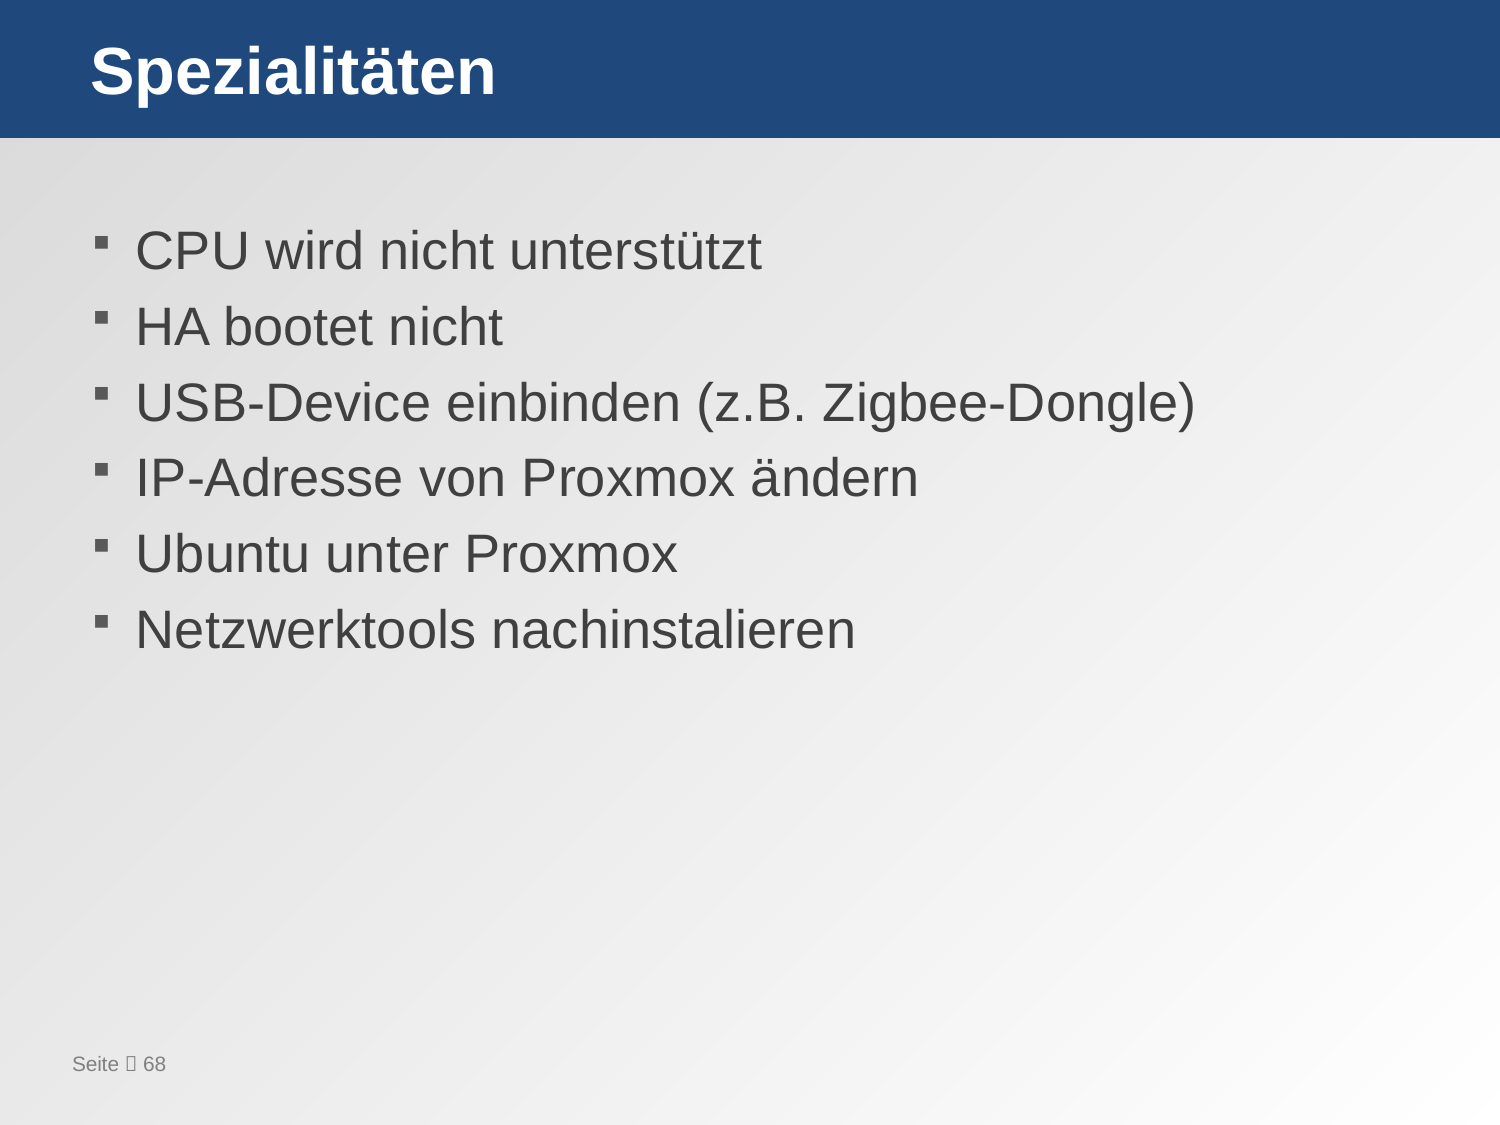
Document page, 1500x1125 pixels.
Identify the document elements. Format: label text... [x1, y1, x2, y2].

list CPU wird nicht unterstützt HA bootet nicht USB-Device einbinden (z.B. Zigbee-Dongle) IP-Adresse von Proxmox ändern Ubuntu unter Proxmox Netzwerktools nachinstalieren [76, 208, 1424, 964]
title Spezialitäten [75, 20, 1425, 208]
